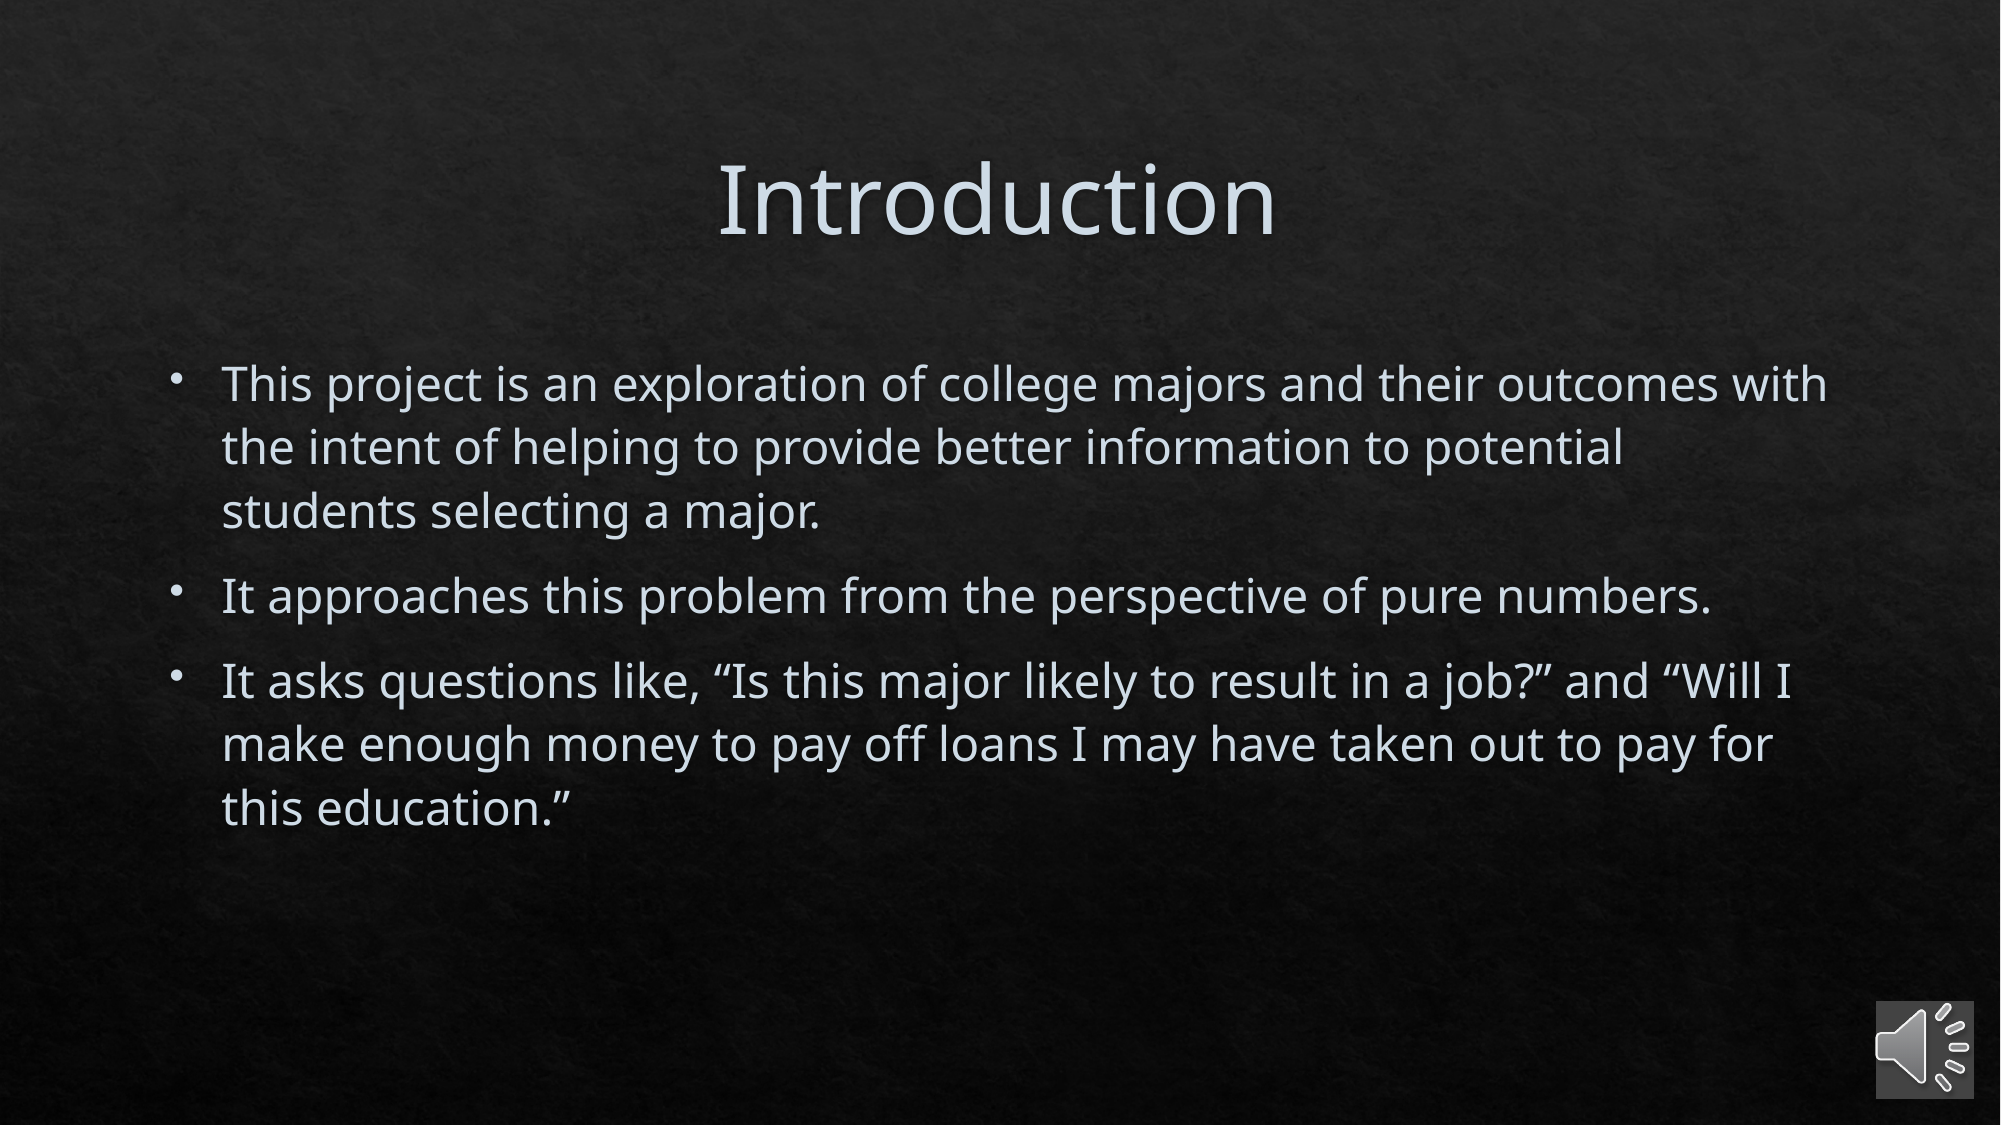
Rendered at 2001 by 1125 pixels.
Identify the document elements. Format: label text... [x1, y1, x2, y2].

title Introduction [149, 99, 1849, 307]
list This project is an exploration of college majors and their outcomes with the intent of helping to provide better information to potential students selecting a major. It approaches this problem from the perspective of pure numbers. It asks questions like, “Is this major likely to result in a job?” and “Will I make enough money to pay off loans I may have taken out to pay for this education.” [149, 340, 1849, 950]
picture [1874, 999, 1976, 1101]
